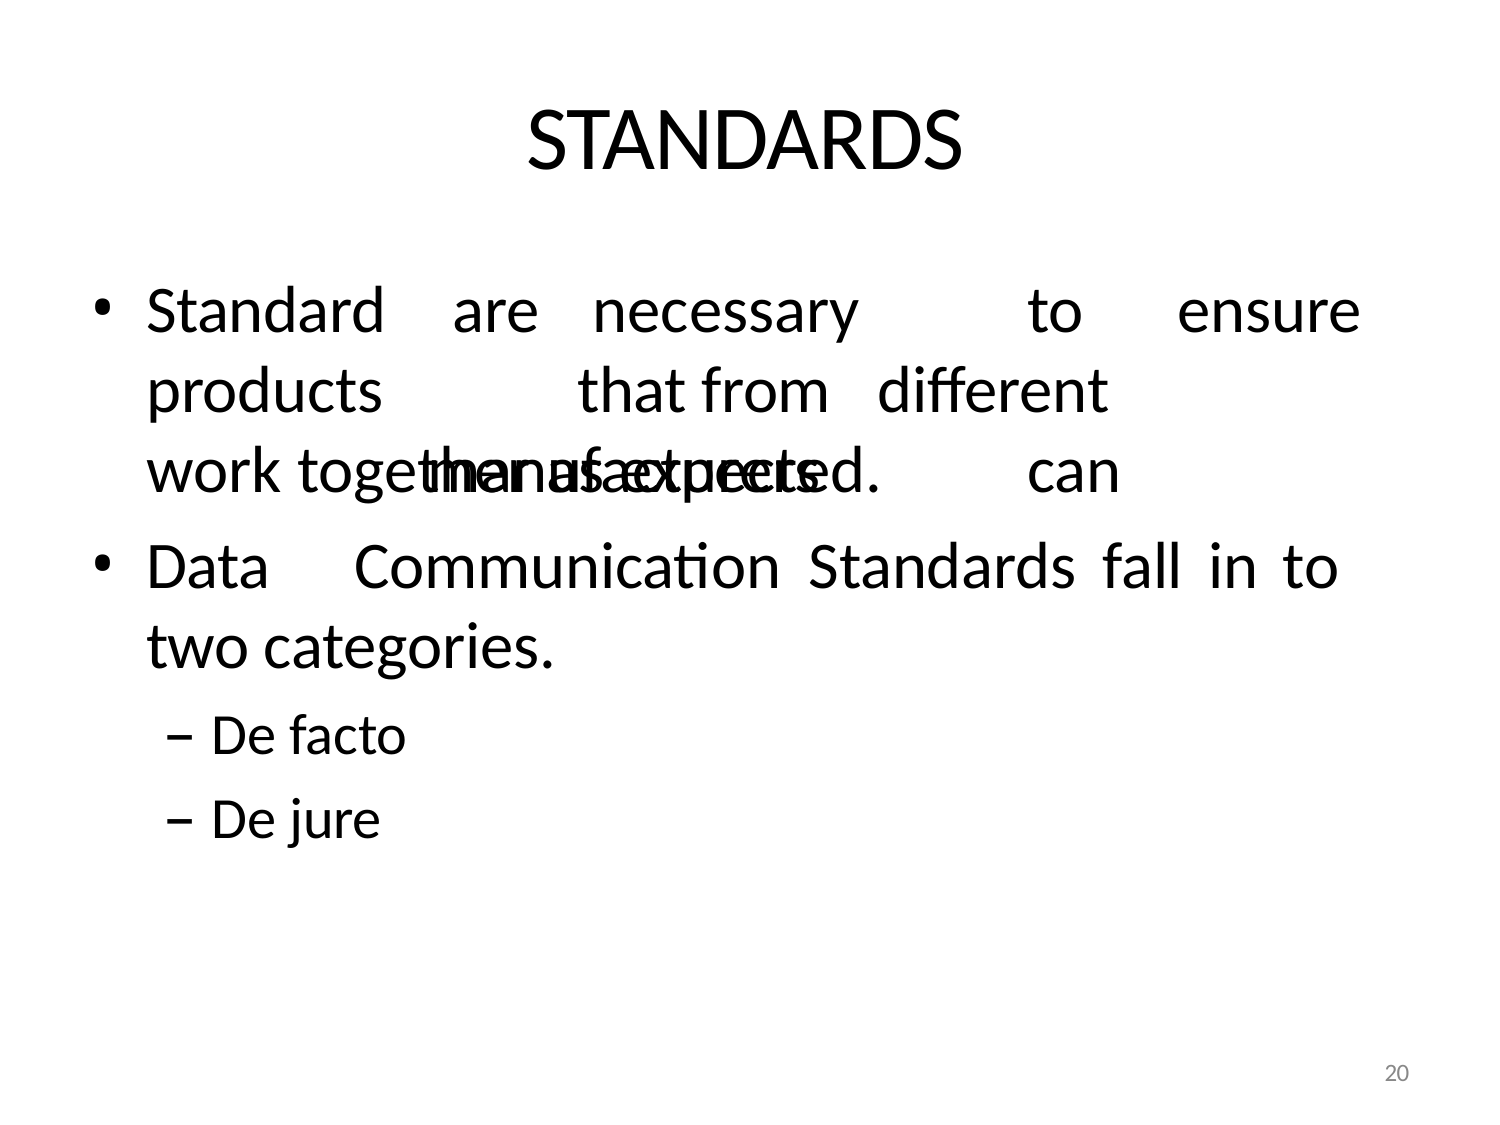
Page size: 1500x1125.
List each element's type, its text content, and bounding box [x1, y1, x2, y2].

text_box work together as expected. Data Communication Standards fall in to two categories. De facto De jure [87, 407, 1412, 851]
title STANDARDS [92, 0, 1408, 266]
text_box are necessary to ensure that from different manufacturers can [425, 263, 1412, 407]
text_box Standard products [87, 263, 393, 407]
slide_number 20 [1382, 1060, 1419, 1125]
